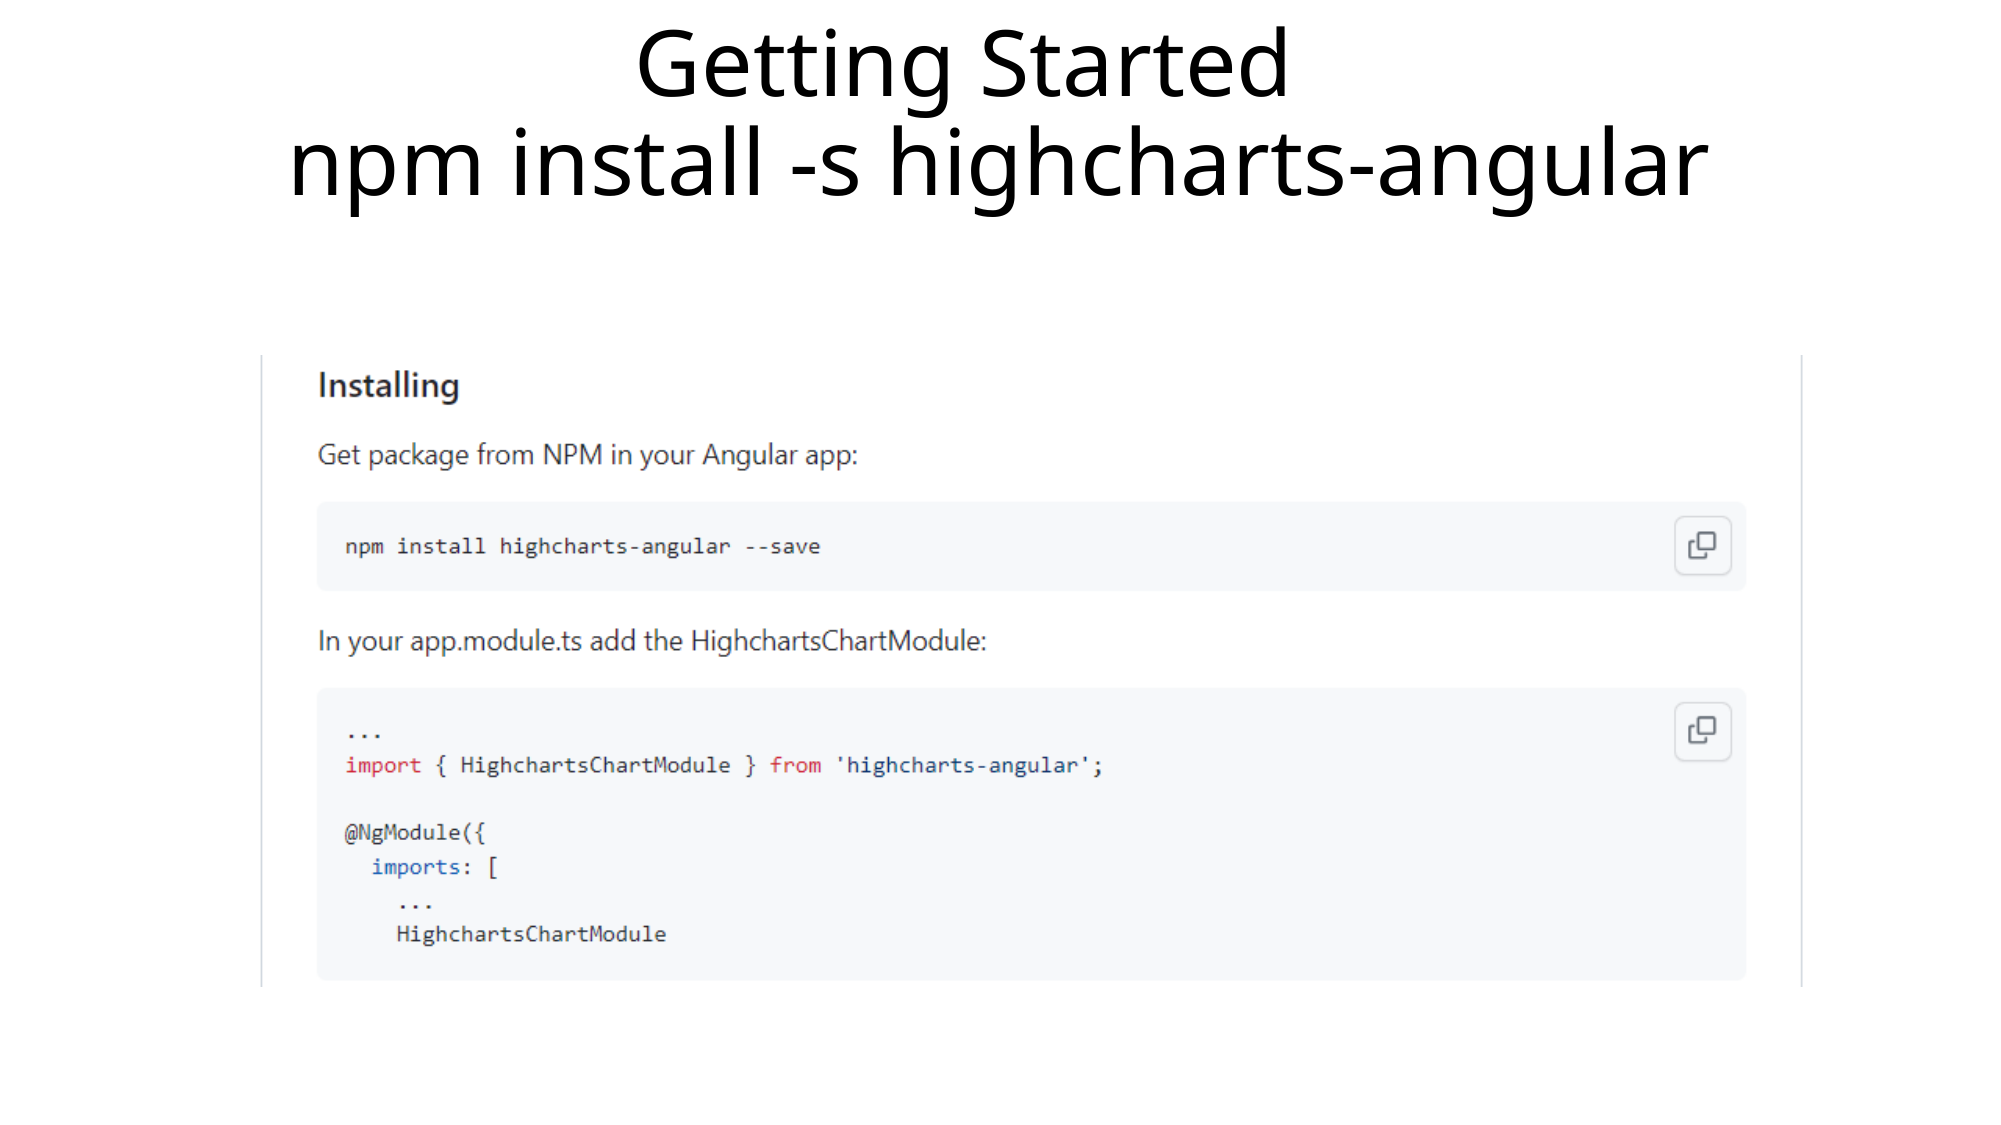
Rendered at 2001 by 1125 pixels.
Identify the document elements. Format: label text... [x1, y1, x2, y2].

title Getting Started npm install -s highcharts-angular [137, 7, 1863, 226]
picture [250, 355, 1809, 988]
